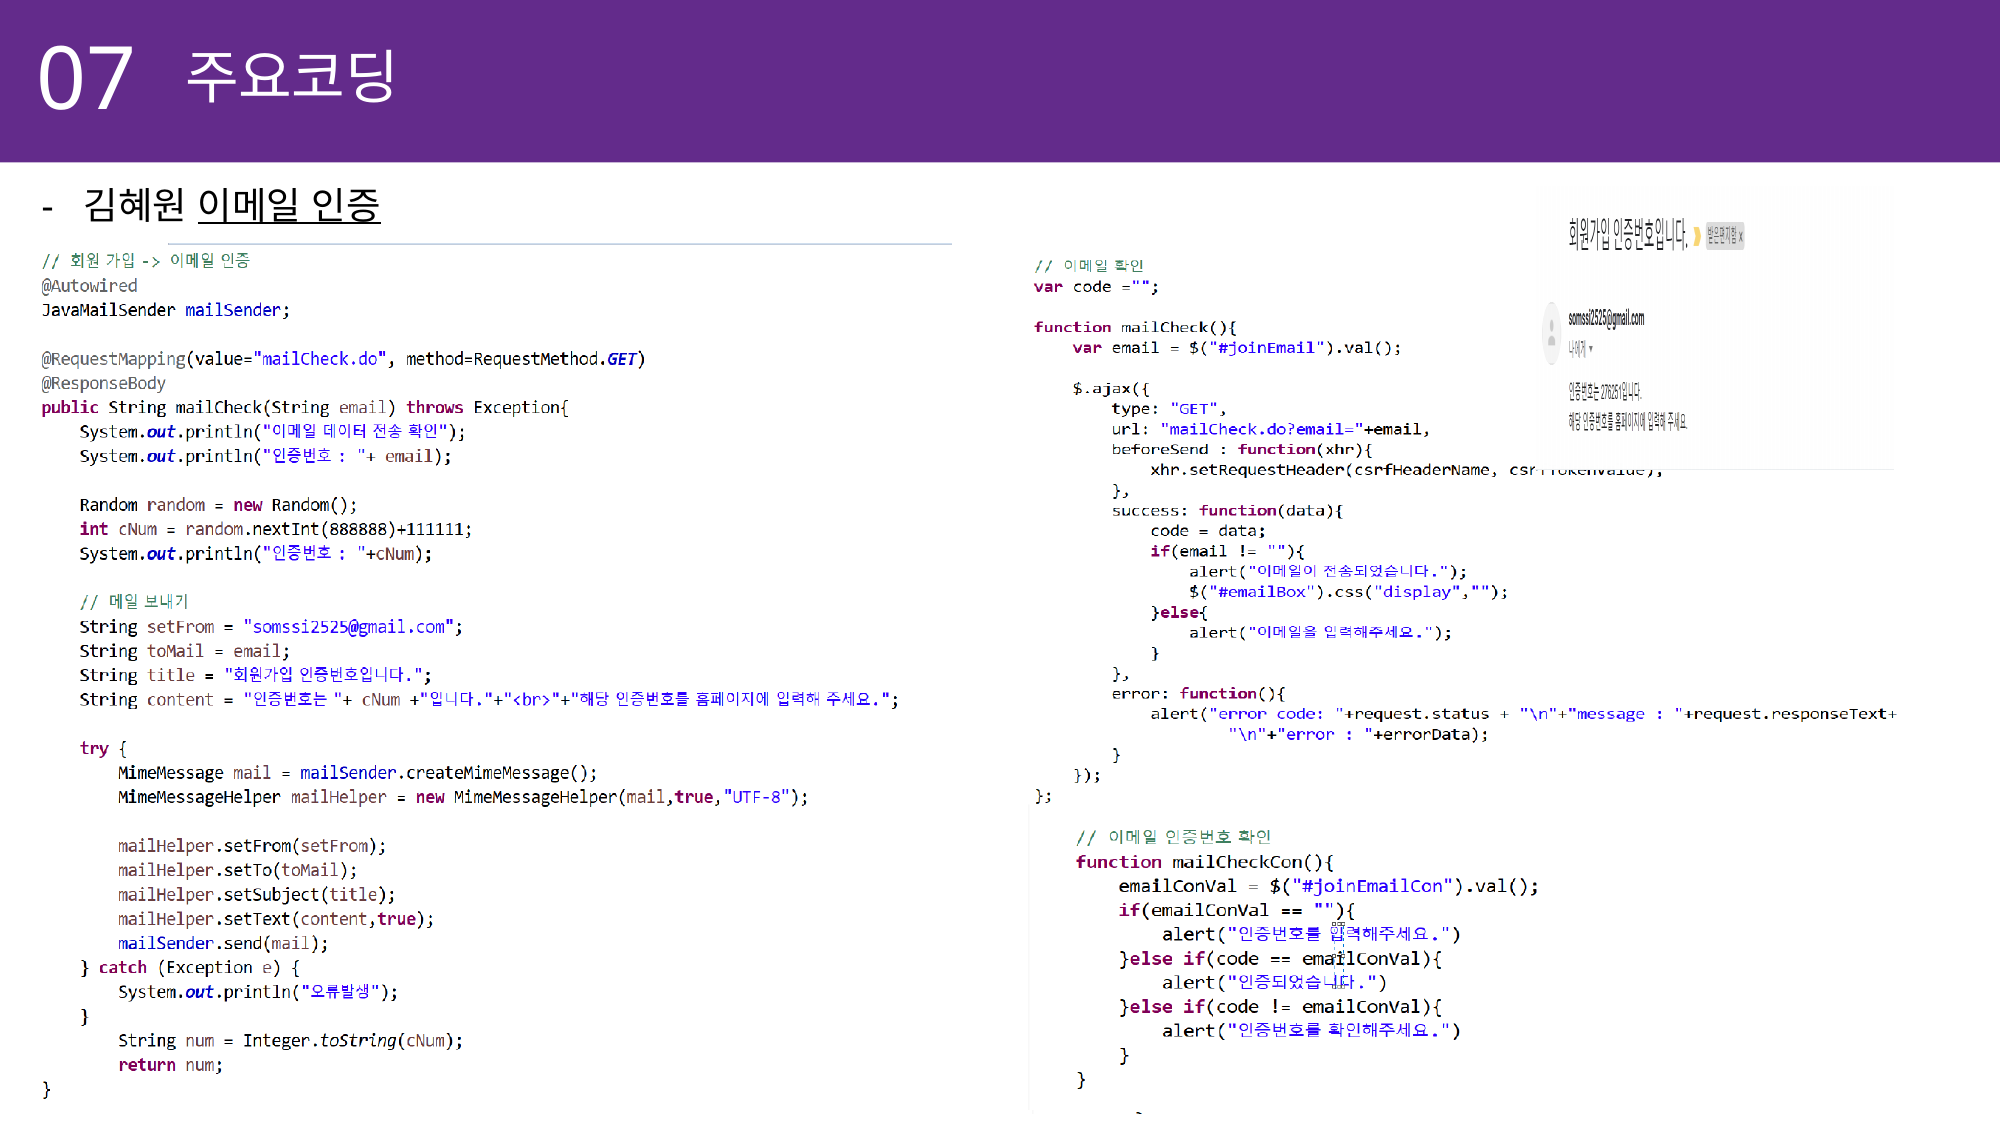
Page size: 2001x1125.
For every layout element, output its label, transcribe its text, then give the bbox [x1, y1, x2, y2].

text_box 주요코딩 [170, 32, 414, 118]
picture [26, 186, 1960, 1114]
text_box [0, 0, 2000, 163]
text_box 07 [21, 14, 152, 135]
text_box - 김혜원 이메일 인증 [26, 174, 1356, 235]
